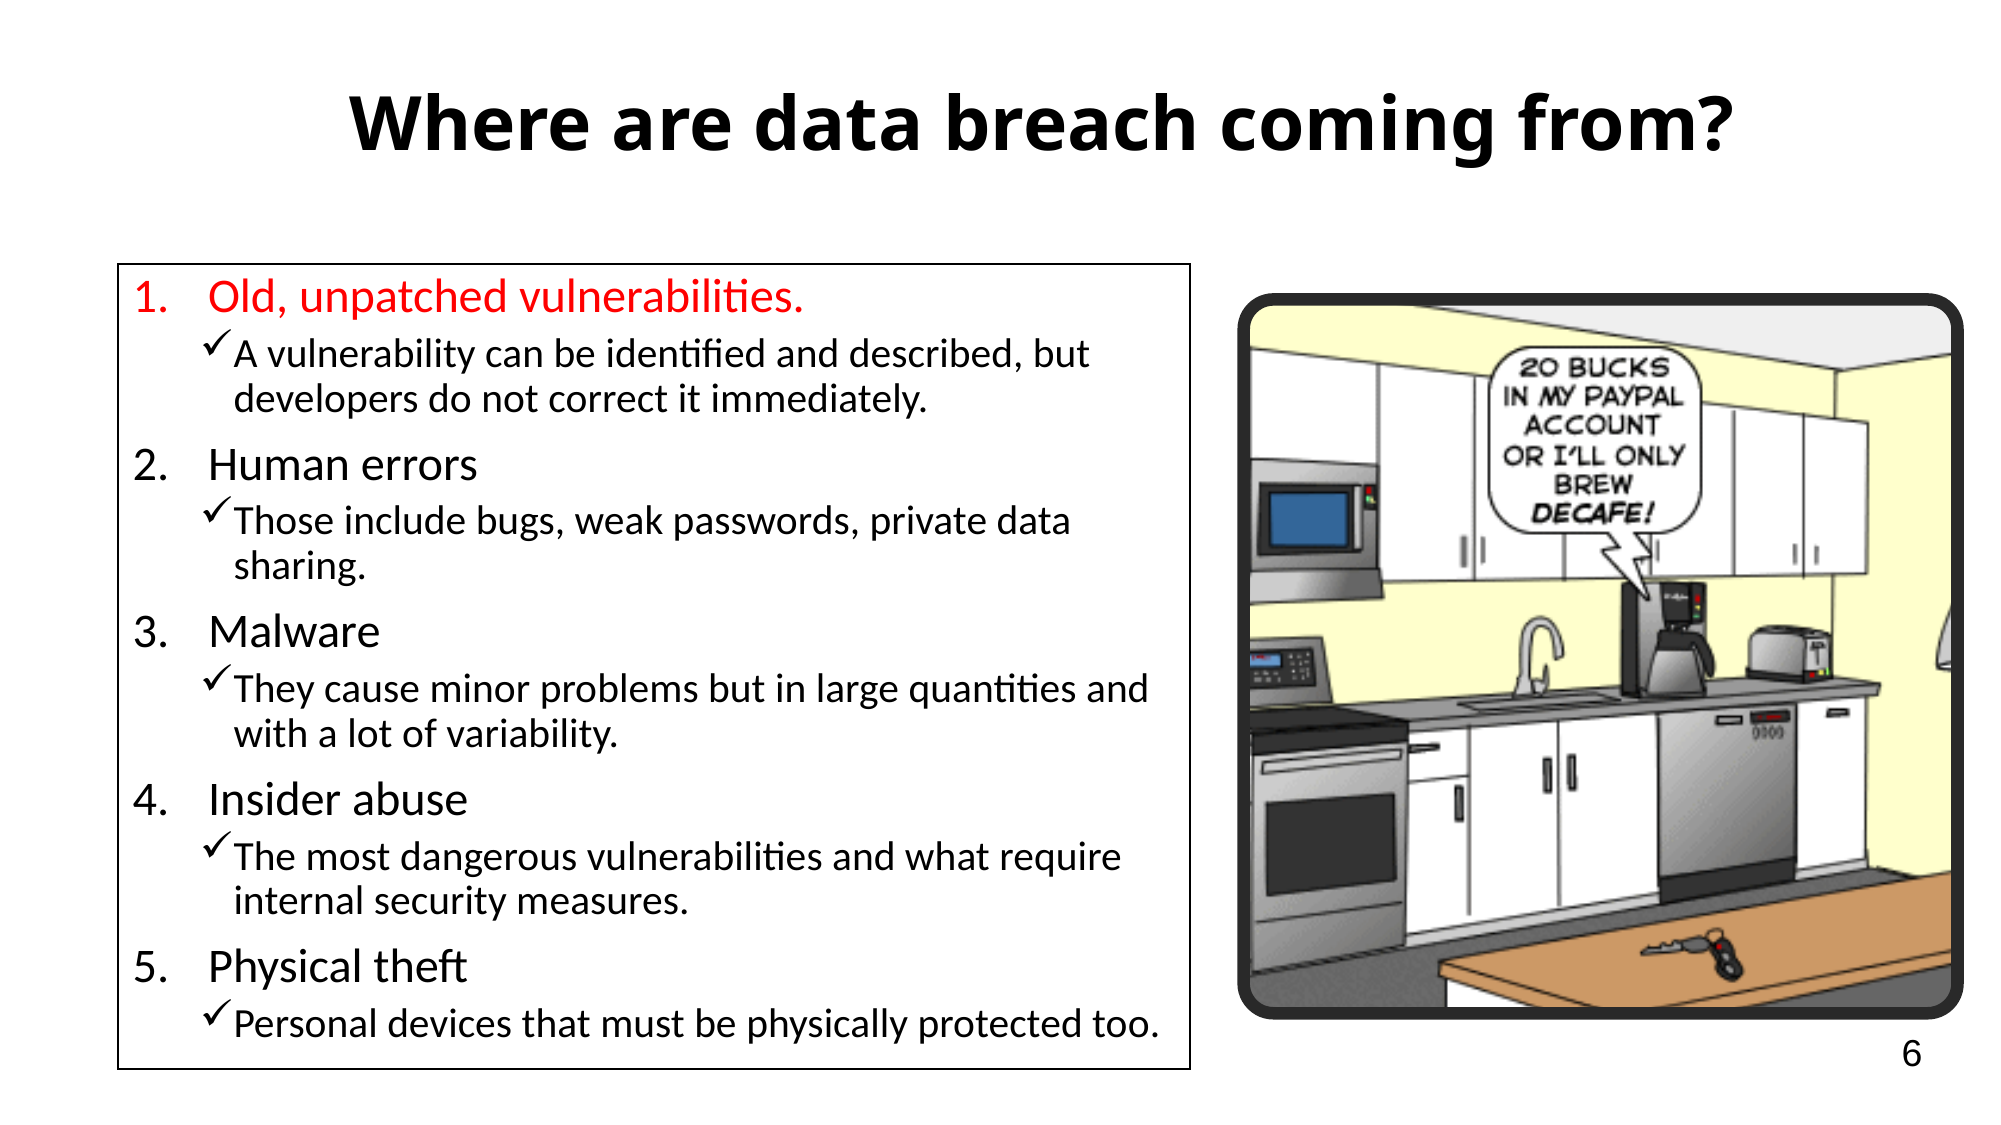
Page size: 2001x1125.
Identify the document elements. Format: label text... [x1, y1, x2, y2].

text_box Where are data breach coming from? [334, 67, 1797, 278]
list Old, unpatched vulnerabilities. A vulnerability can be identified and described, but developers do not correct it immediately. Human errors Those include bugs, weak passwords, private data sharing. Malware They cause minor problems but in large quantities and with a lot of variability. Insider abuse The most dangerous vulnerabilities and what require internal security measures. Physical theft Personal devices that must be physically protected too. [117, 263, 1191, 1070]
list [1243, 299, 1958, 1014]
slide_number 6 [1701, 1014, 1938, 1103]
